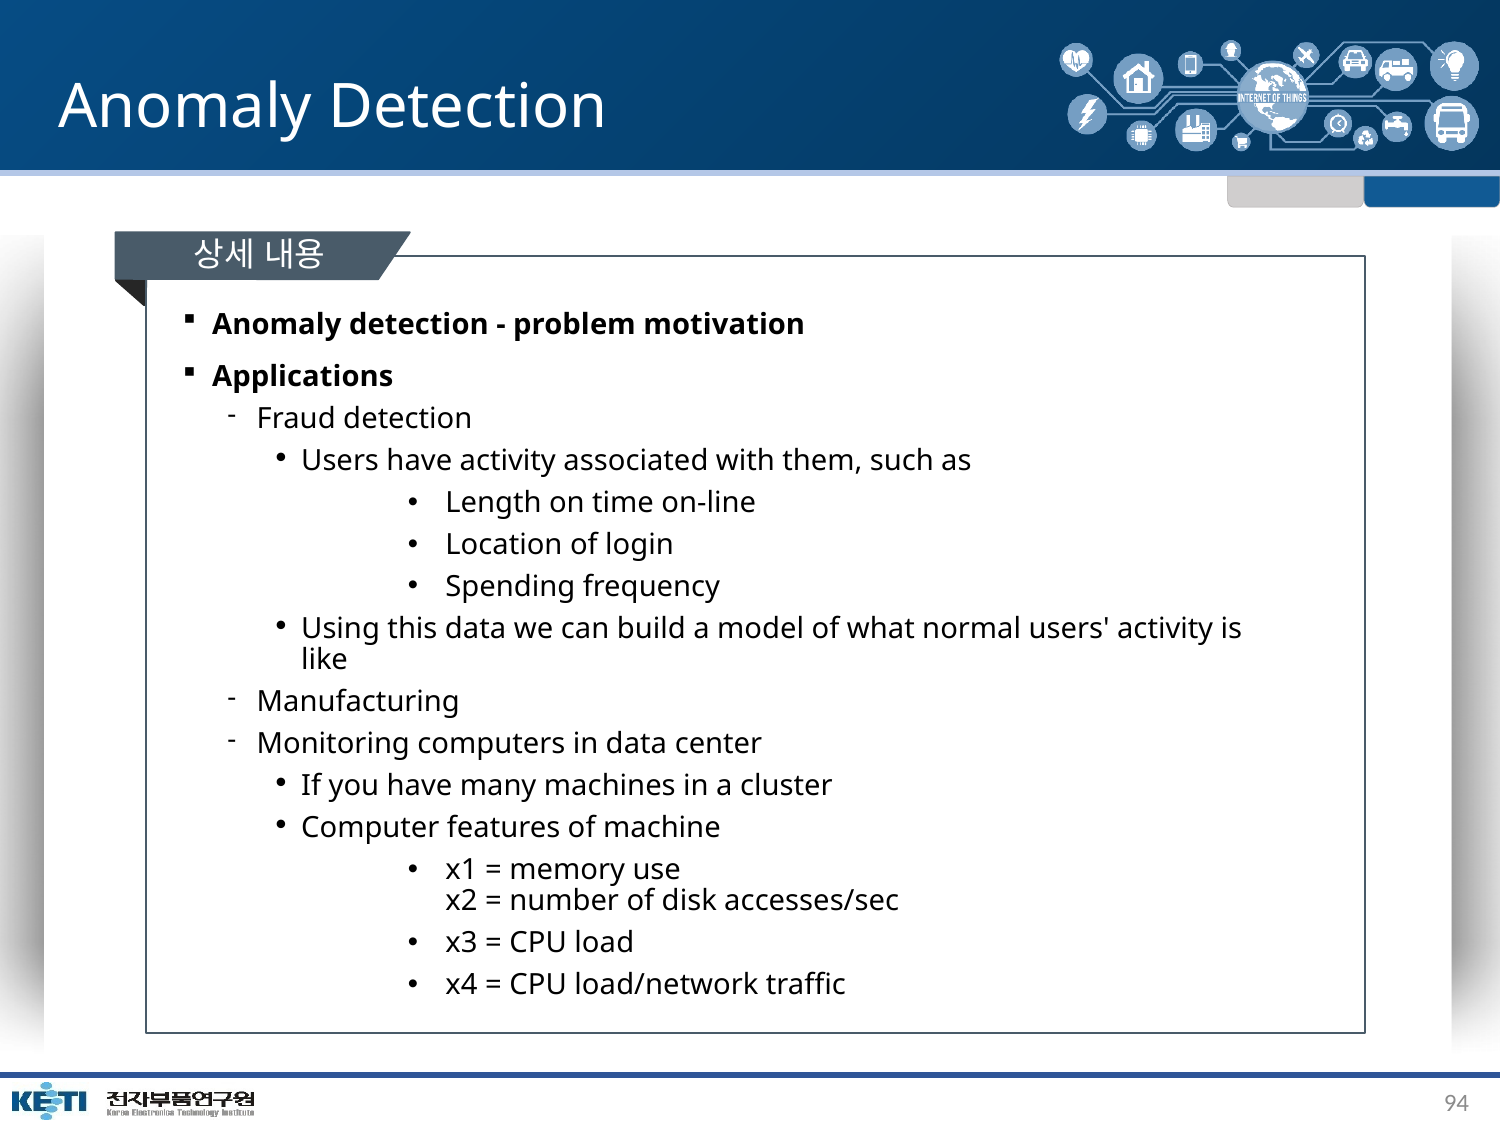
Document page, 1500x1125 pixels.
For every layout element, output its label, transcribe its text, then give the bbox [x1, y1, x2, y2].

slide_number 94 [1146, 1088, 1485, 1114]
picture [12, 1082, 254, 1120]
title Anomaly Detection [43, 66, 1052, 149]
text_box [115, 231, 1366, 1034]
